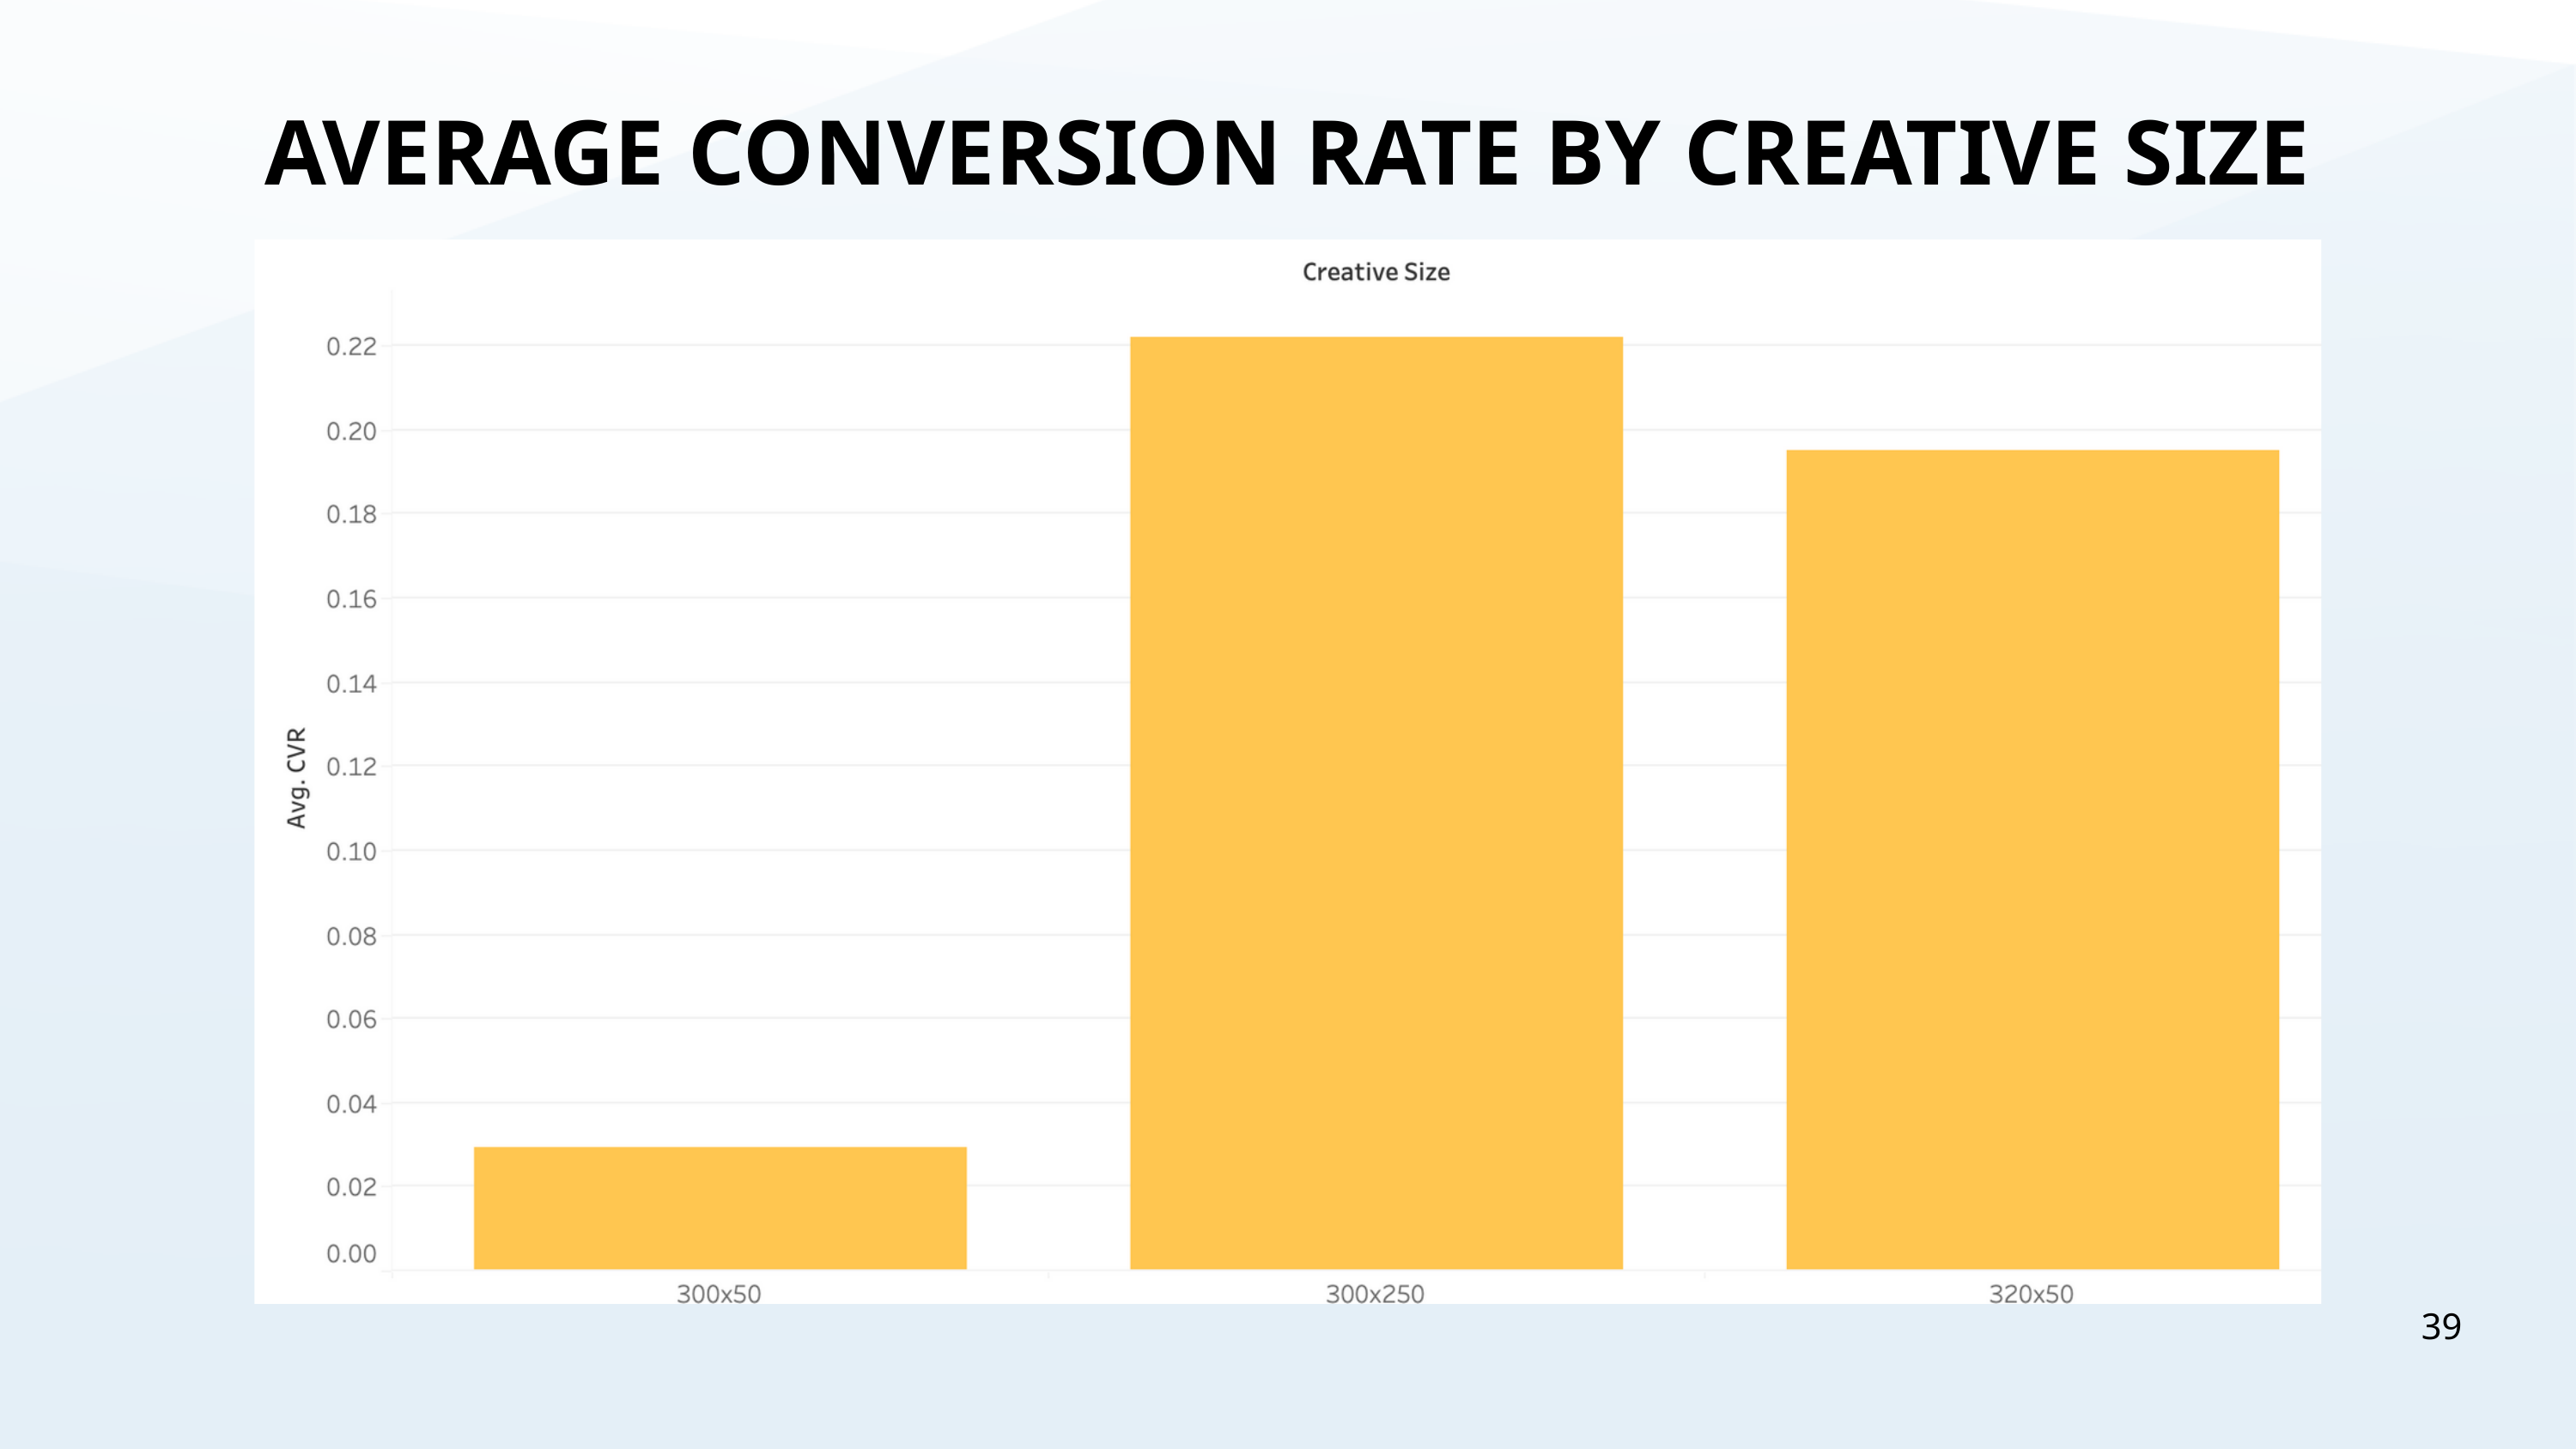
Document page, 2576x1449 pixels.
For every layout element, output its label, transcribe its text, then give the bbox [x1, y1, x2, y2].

text_box [0, 0, 2576, 1449]
text_box 39 [2421, 1296, 2463, 1348]
text_box [254, 329, 2322, 1304]
text_box AVERAGE CONVERSION RATE BY CREATIVE SIZE [254, 77, 2322, 329]
